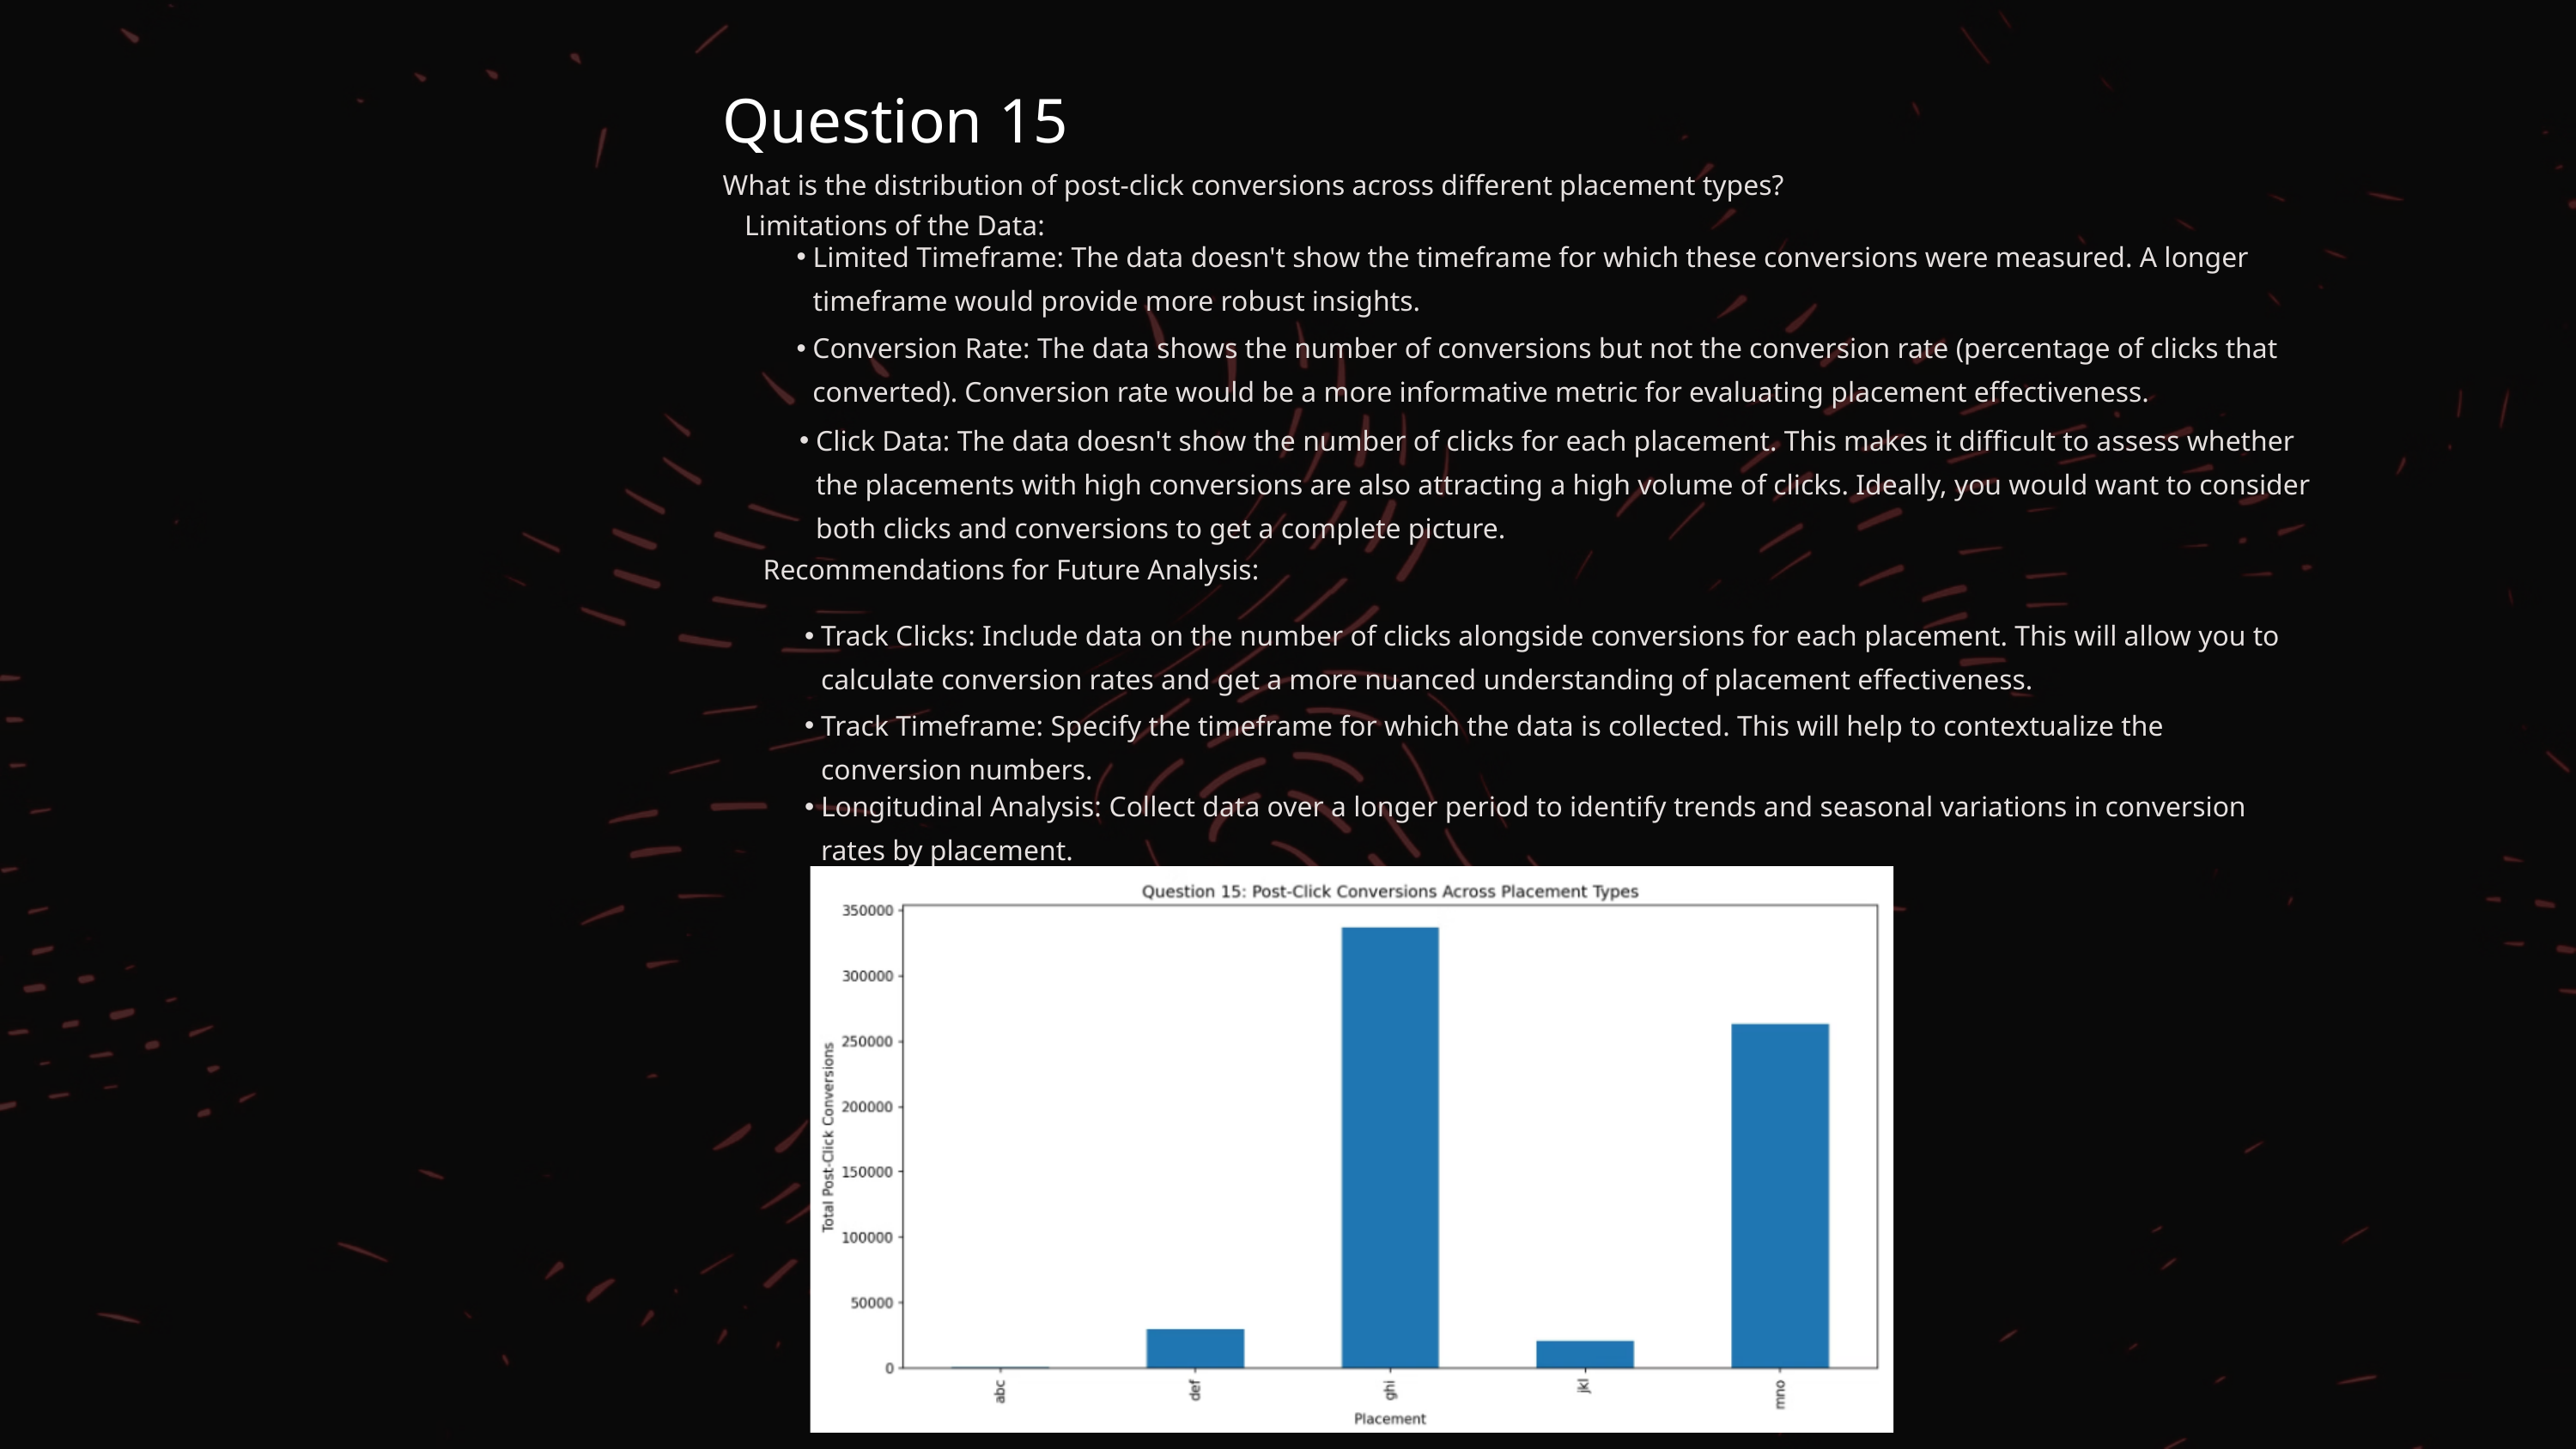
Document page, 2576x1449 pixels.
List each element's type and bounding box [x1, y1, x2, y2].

text_box [0, 0, 2576, 1449]
